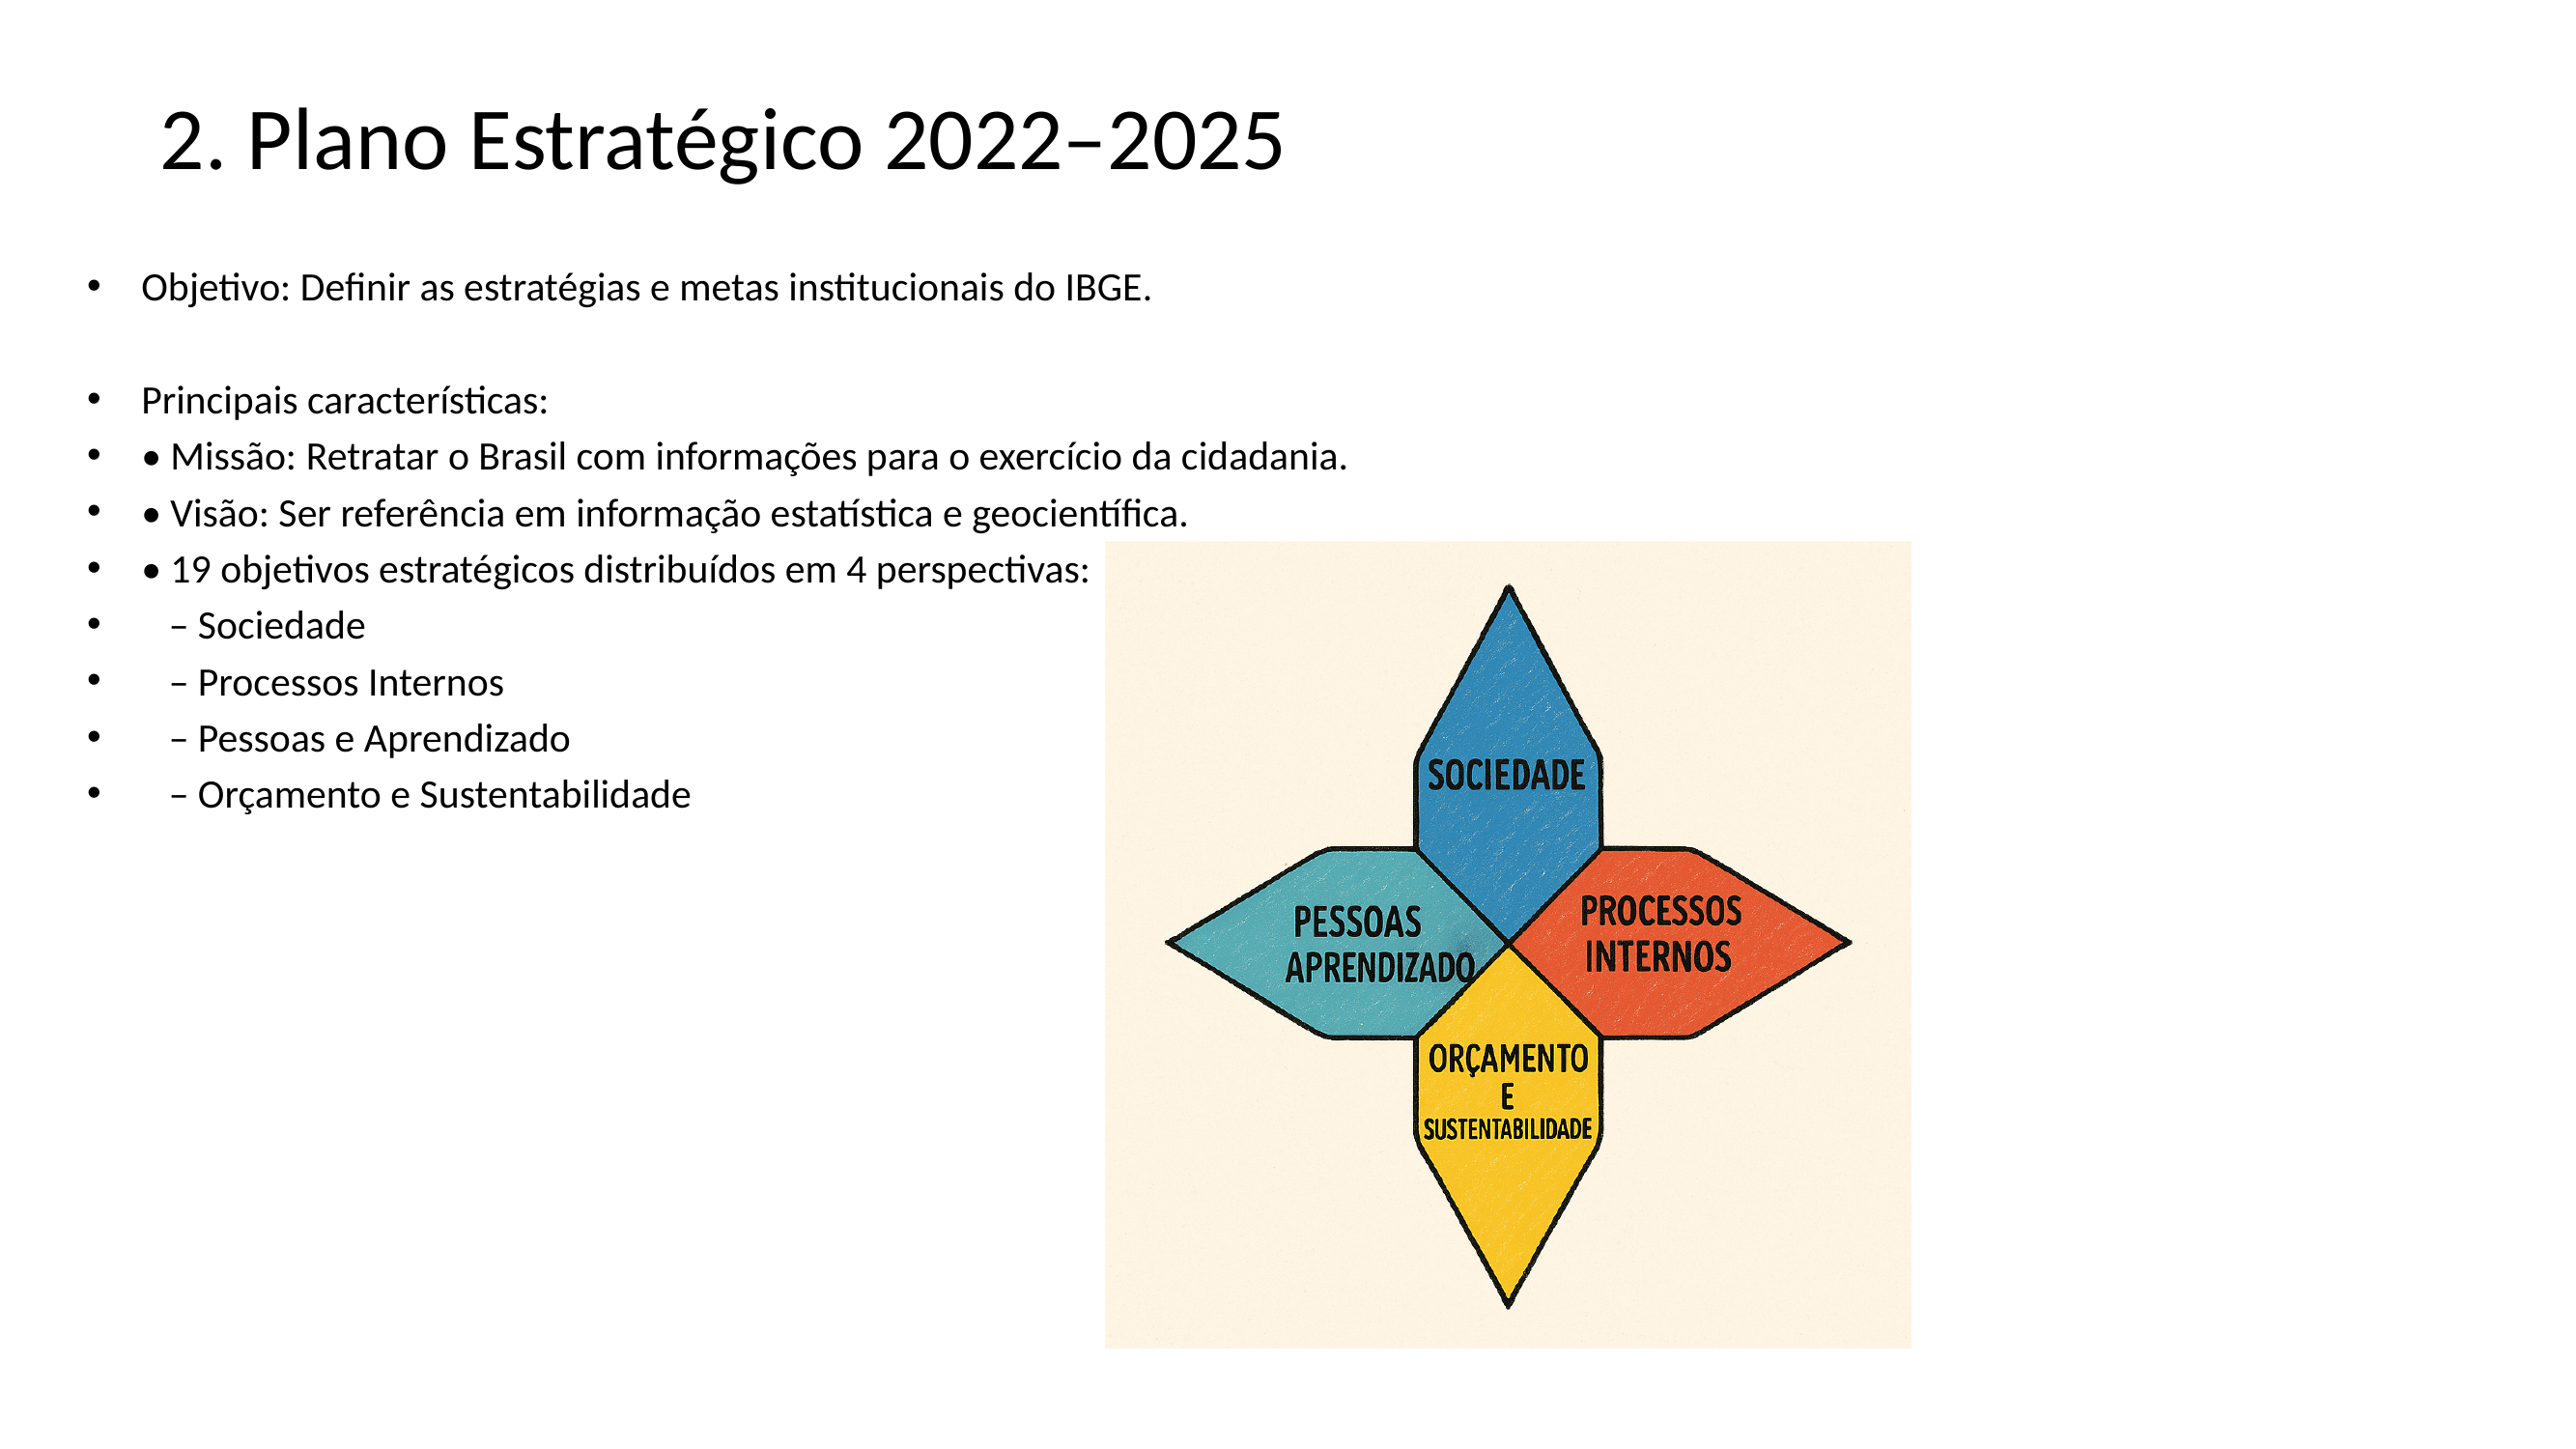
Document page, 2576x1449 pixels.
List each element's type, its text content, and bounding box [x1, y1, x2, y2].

picture [1104, 541, 1911, 1349]
list Objetivo: Definir as estratégias e metas institucionais do IBGE. Principais características: • Missão: Retratar o Brasil com informações para o exercício da cidadania. • Visão: Ser referência em informação estatística e geocientífica. • 19 objetivos estratégicos distribuídos em 4 perspectivas: – Sociedade – Processos Internos – Pessoas e Aprendizado – Orçamento e Sustentabilidade [72, 253, 1376, 971]
title 2. Plano Estratégico 2022–2025 [72, 43, 1376, 225]
